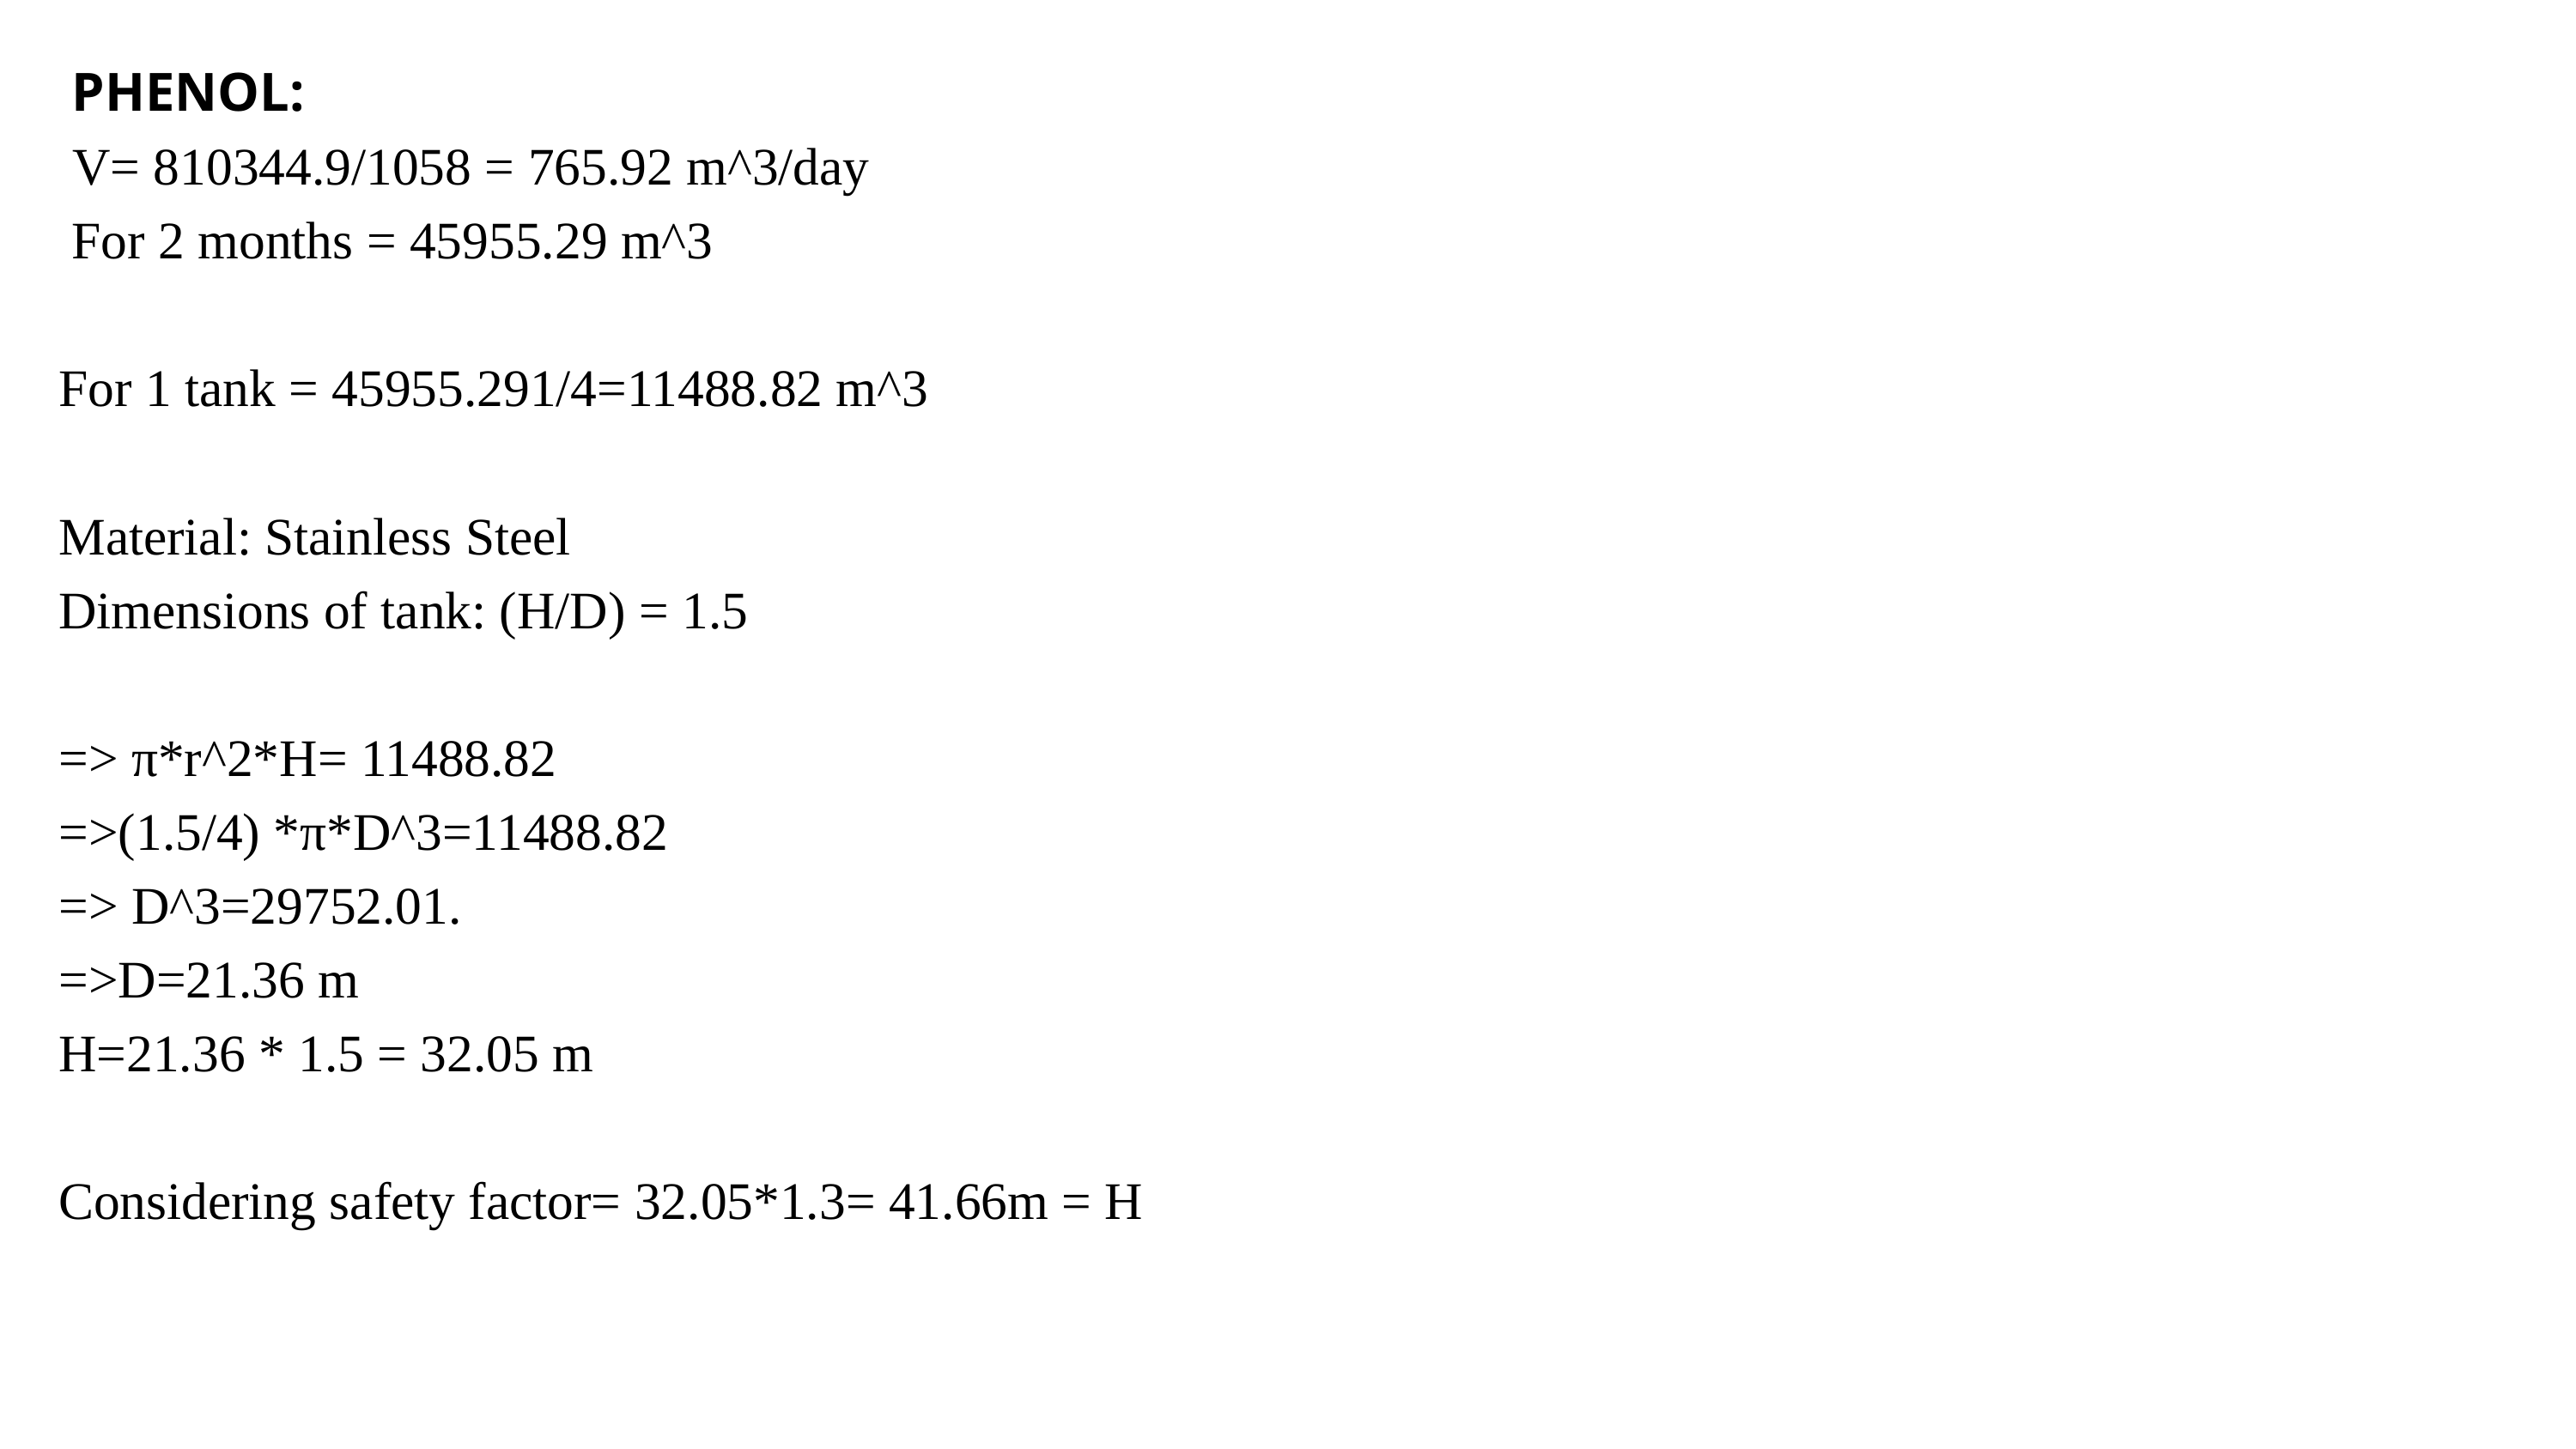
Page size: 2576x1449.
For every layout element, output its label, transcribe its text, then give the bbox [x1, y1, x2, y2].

text_box PHENOL: V= 810344.9/1058 = 765.92 m^3/day For 2 months = 45955.29 m^3 For 1 tank = 45955.291/4=11488.82 m^3 Material: Stainless Steel Dimensions of tank: (H/D) = 1.5 => π*r^2*H= 11488.82 =>(1.5/4) *π*D^3=11488.82 => D^3=29752.01. =>D=21.36 m H=21.36 * 1.5 = 32.05 m Considering safety factor= 32.05*1.3= 41.66m = H [58, 48, 2576, 1378]
